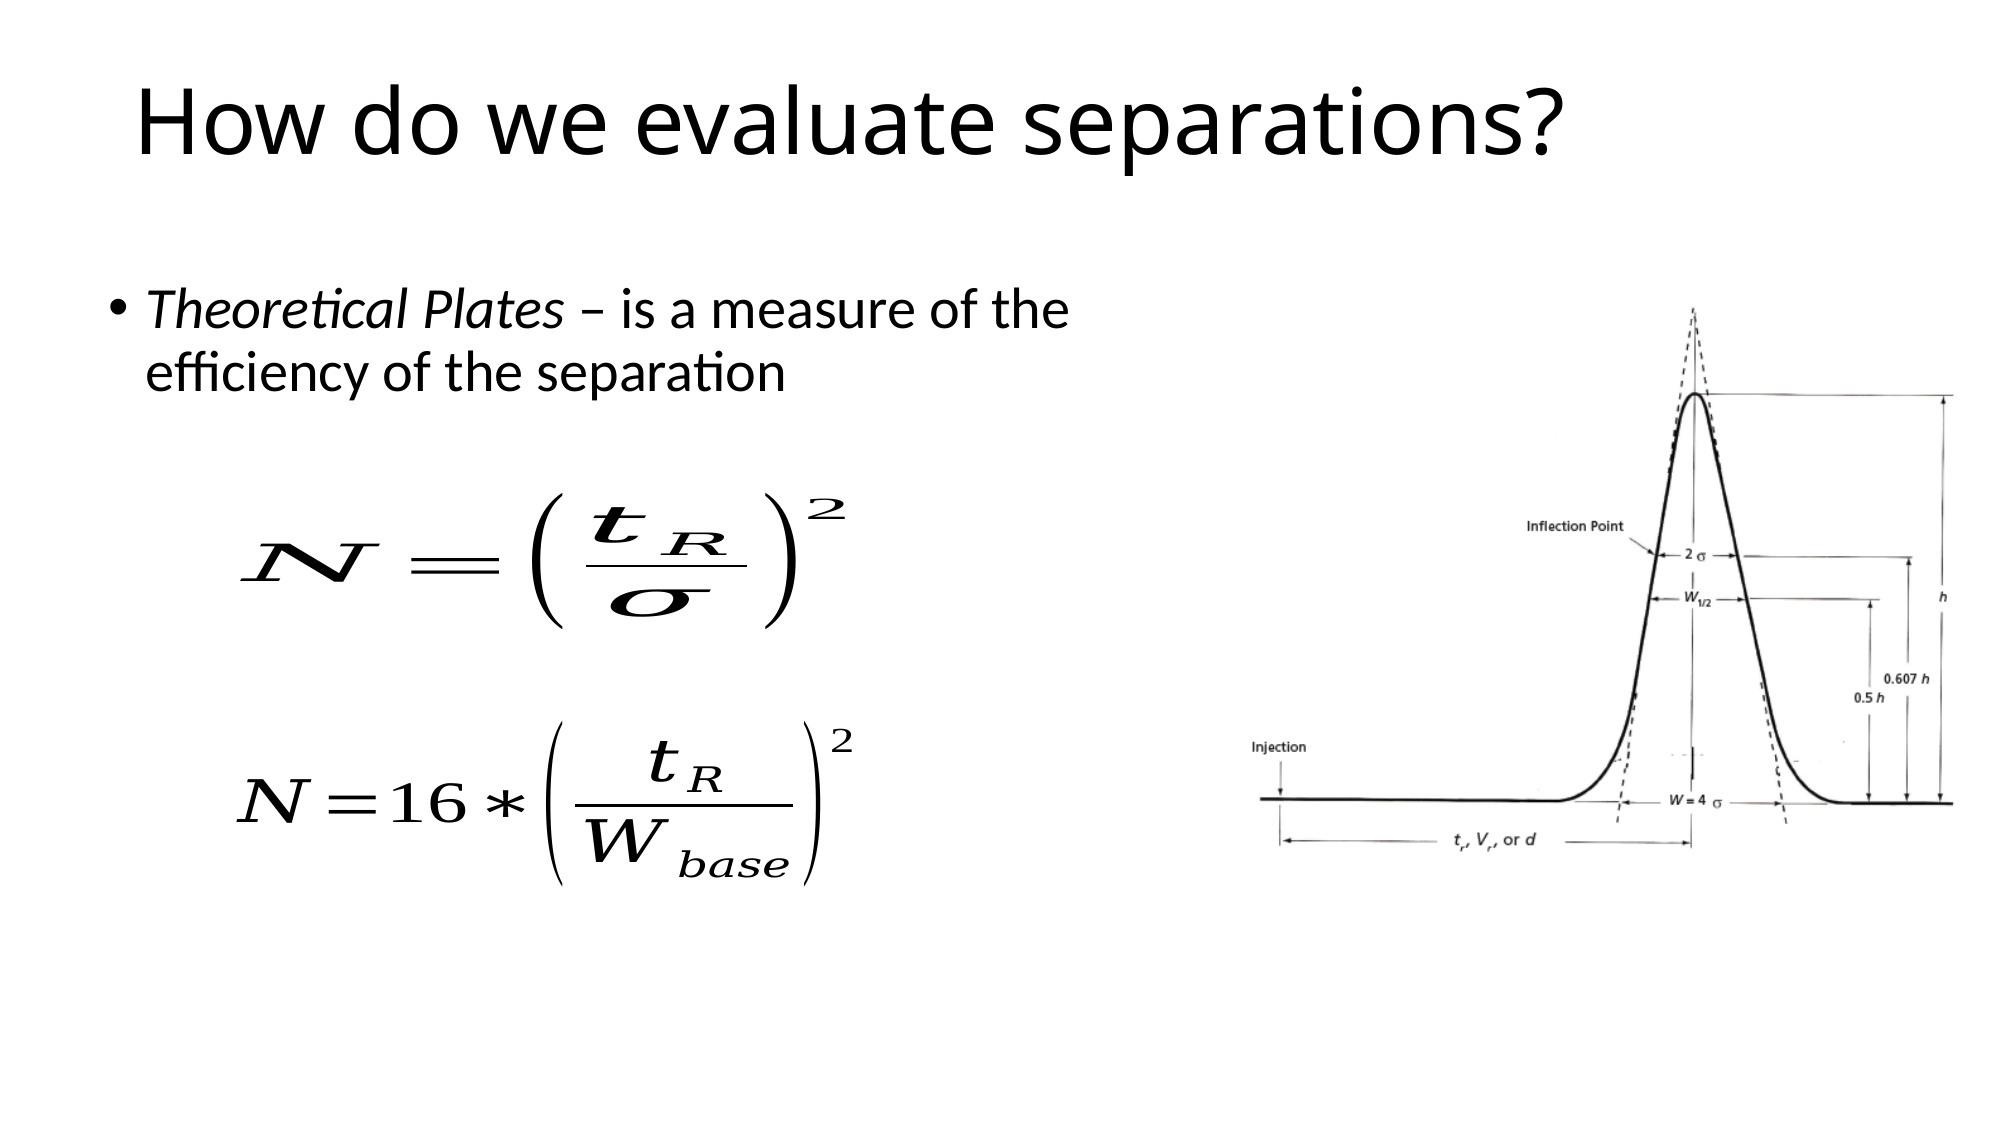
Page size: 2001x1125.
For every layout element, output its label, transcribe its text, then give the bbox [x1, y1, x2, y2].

picture [1249, 276, 1986, 863]
title How do we evaluate separations? [118, 42, 1844, 208]
list Theoretical Plates – is a measure of the efficiency of the separation [93, 270, 1314, 985]
